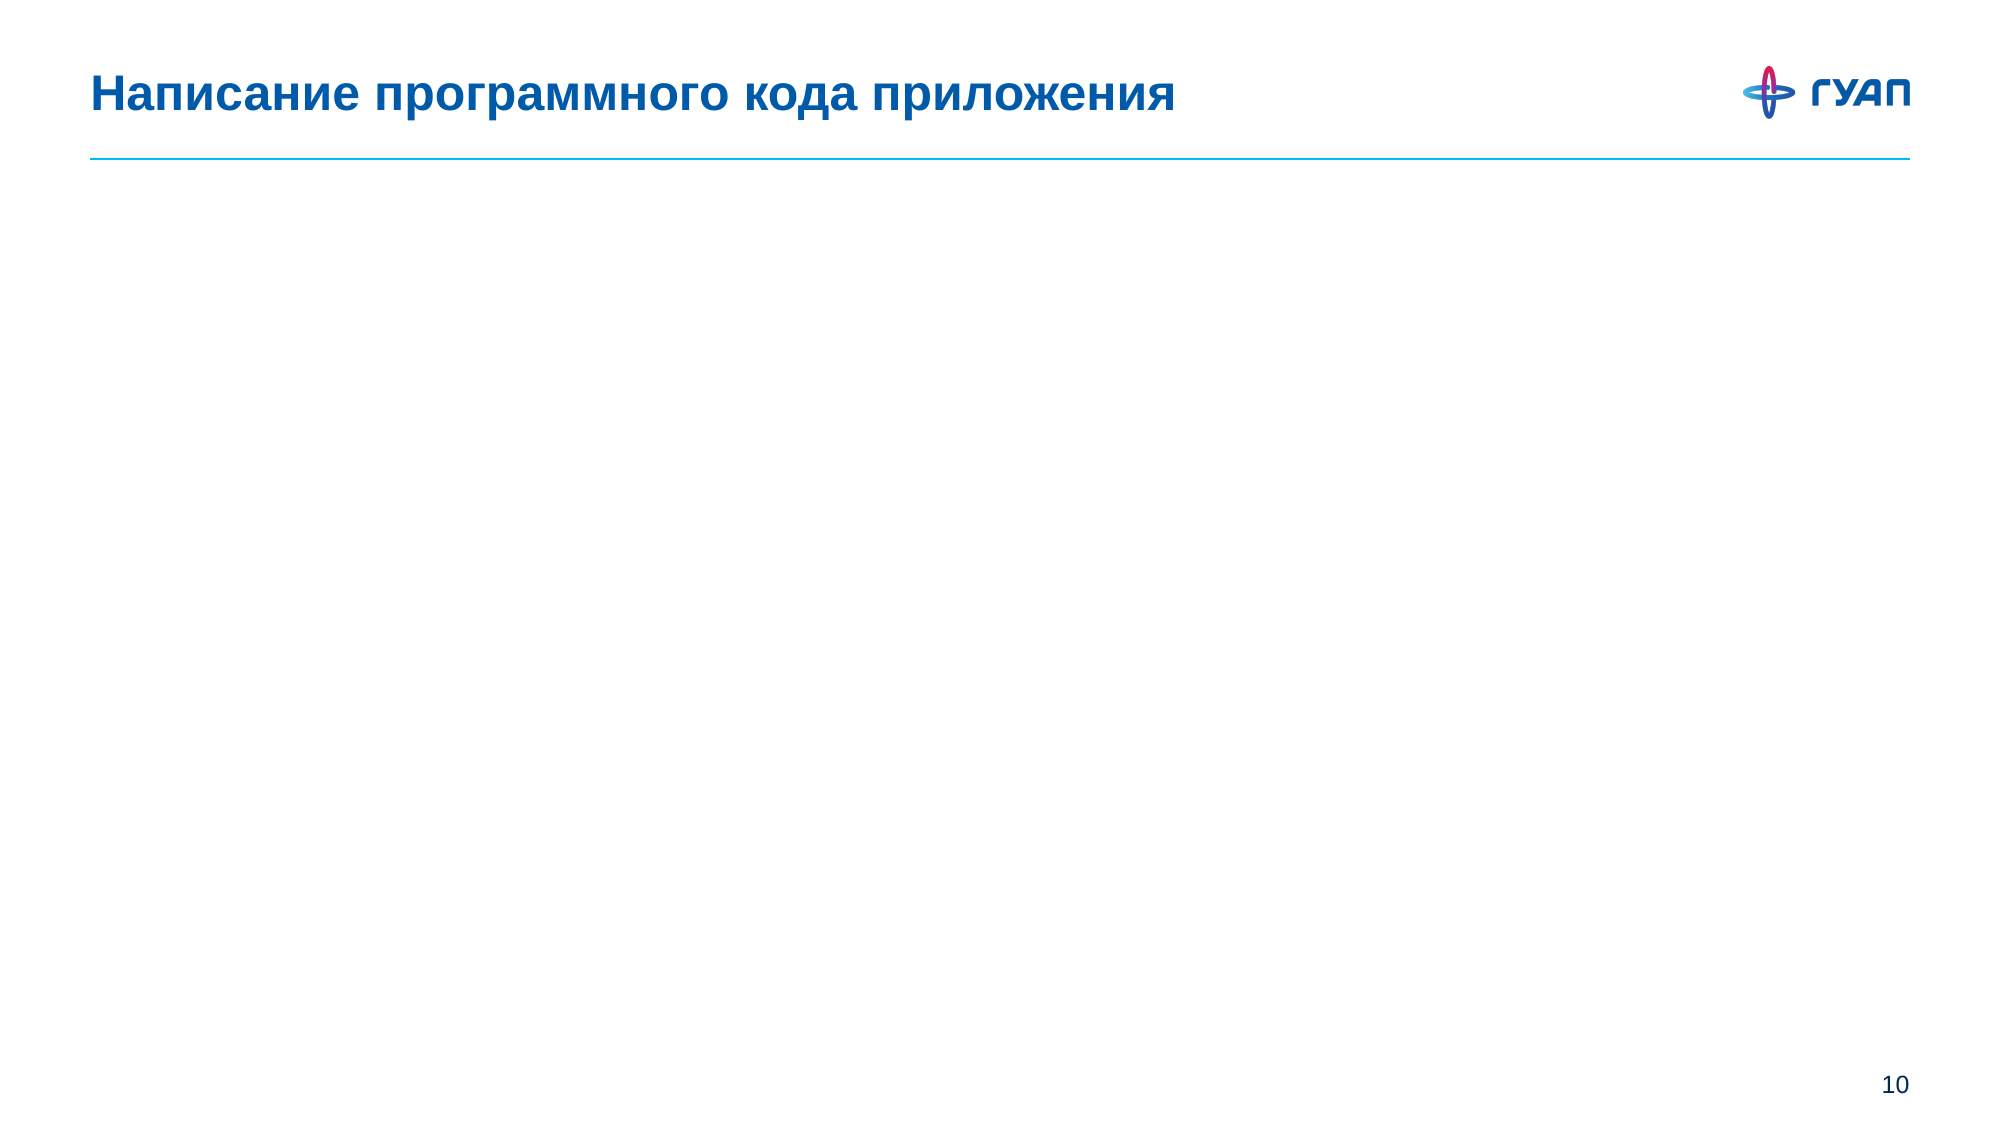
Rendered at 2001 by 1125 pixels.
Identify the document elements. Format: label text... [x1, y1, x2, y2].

picture [1743, 66, 1910, 119]
title Написание программного кода приложения [90, 66, 1667, 122]
